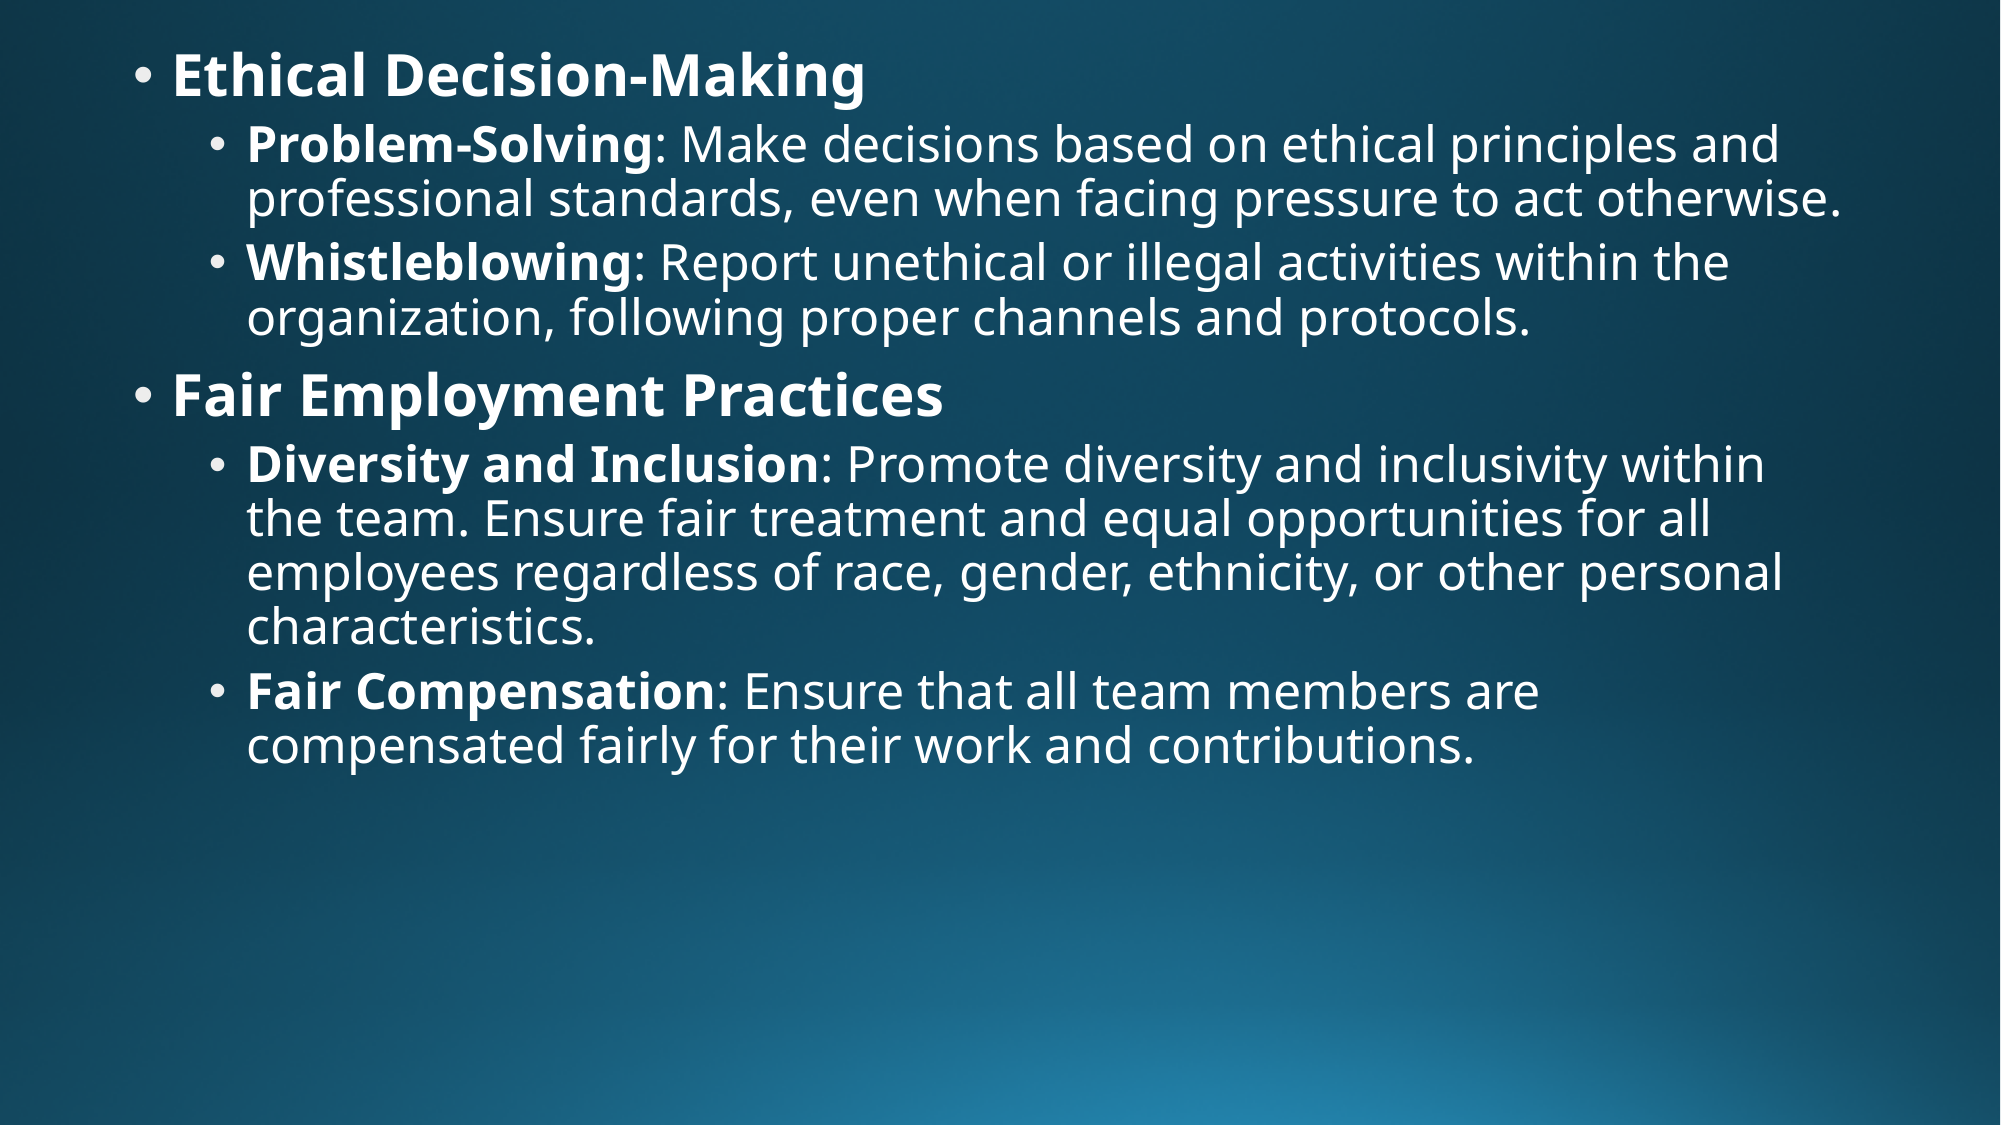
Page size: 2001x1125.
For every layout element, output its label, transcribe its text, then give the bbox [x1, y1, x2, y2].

picture [0, 0, 2001, 1125]
list Ethical Decision-Making Problem-Solving: Make decisions based on ethical principles and professional standards, even when facing pressure to act otherwise. Whistleblowing: Report unethical or illegal activities within the organization, following proper channels and protocols. Fair Employment Practices Diversity and Inclusion: Promote diversity and inclusivity within the team. Ensure fair treatment and equal opportunities for all employees regardless of race, gender, ethnicity, or other personal characteristics. Fair Compensation: Ensure that all team members are compensated fairly for their work and contributions. [119, 38, 1863, 1014]
